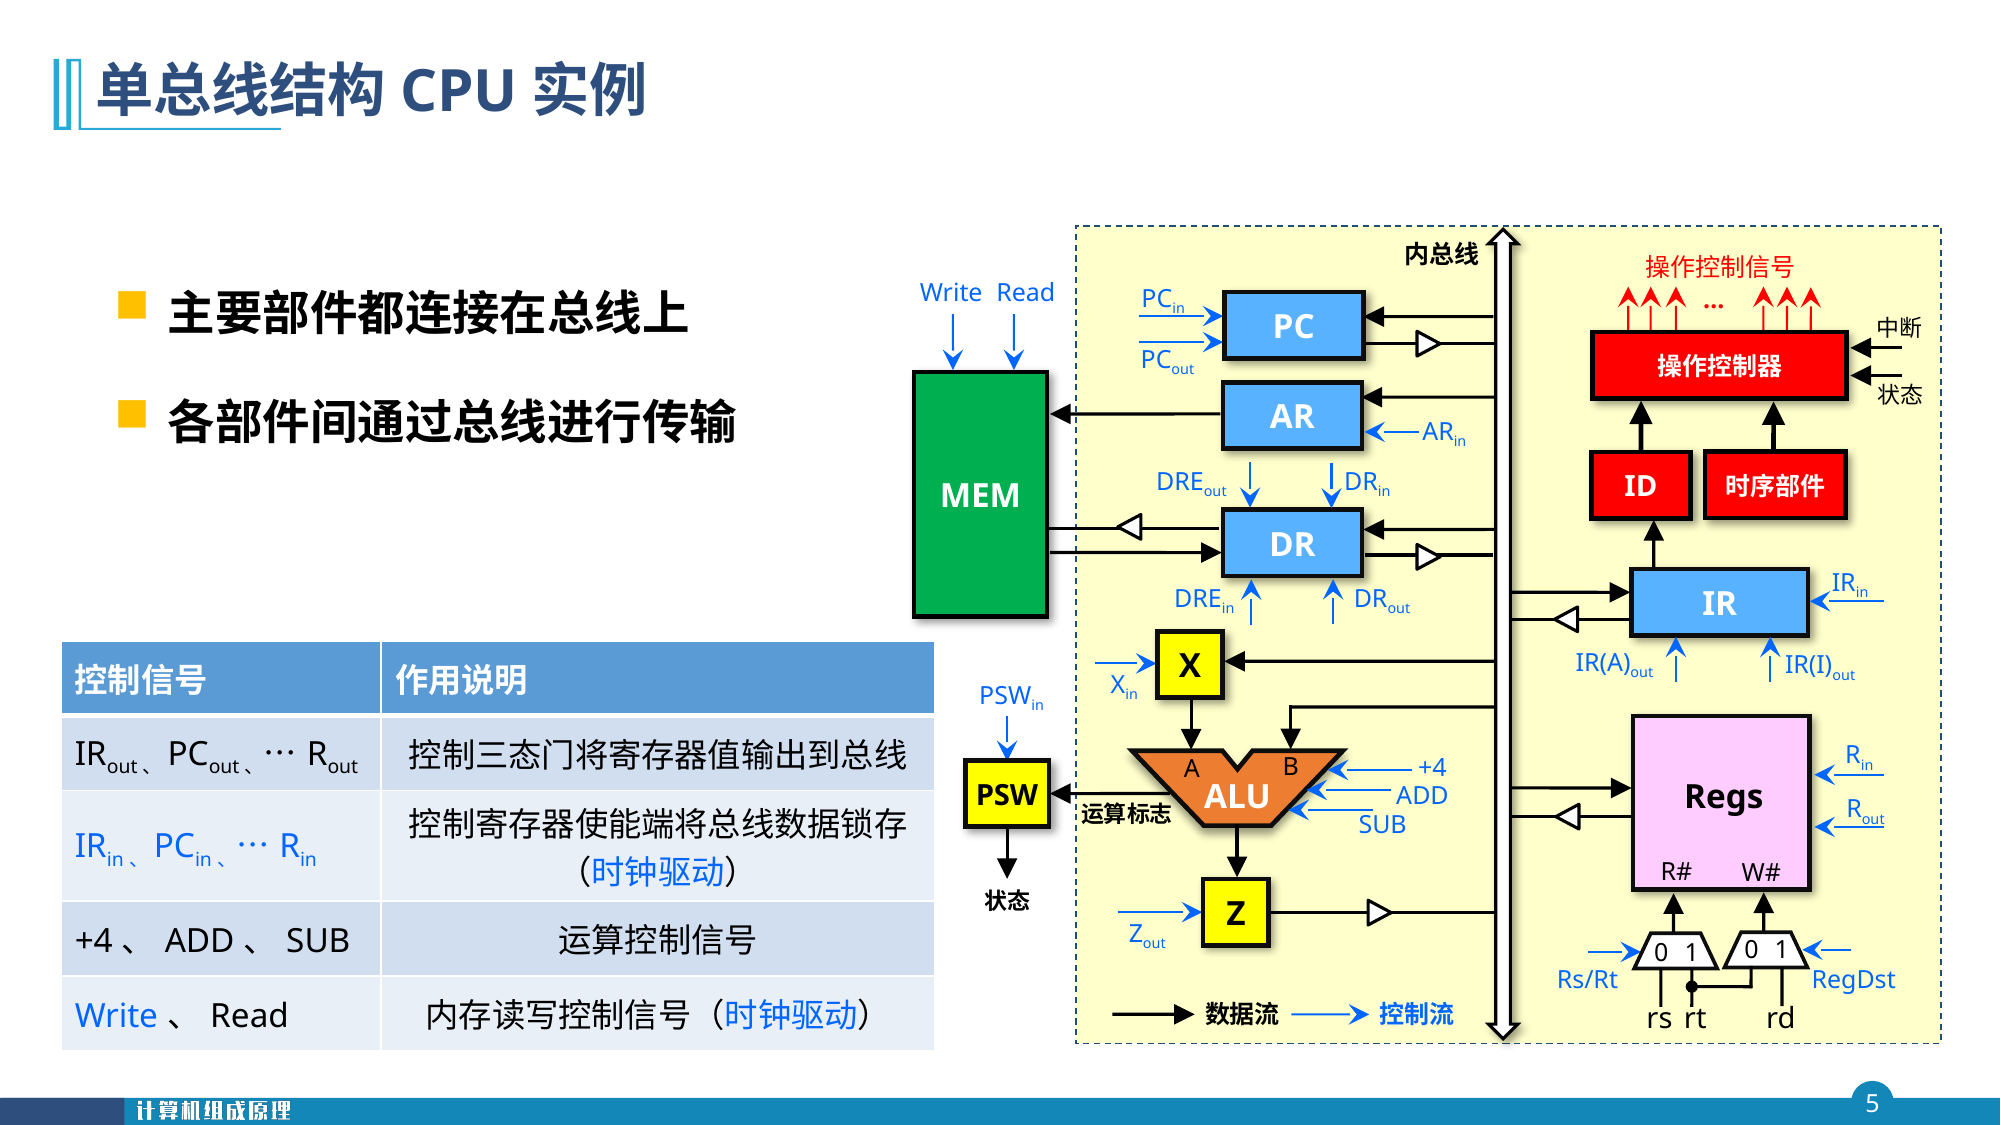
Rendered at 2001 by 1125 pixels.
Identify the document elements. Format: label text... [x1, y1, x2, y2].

table_cell 运算控制信号 [382, 902, 934, 975]
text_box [1510, 558, 1906, 686]
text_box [1704, 452, 1846, 519]
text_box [1628, 243, 1884, 306]
title 单总线结构CPU实例 [80, 42, 1097, 144]
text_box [1390, 229, 1518, 1039]
table_cell 控制三态门将寄存器值输出到总线 [382, 718, 934, 790]
table_header 作用说明 [382, 642, 934, 713]
text_box [1075, 226, 1942, 1044]
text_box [1591, 451, 1691, 558]
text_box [1512, 716, 1917, 1056]
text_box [965, 631, 1501, 974]
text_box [1592, 306, 1937, 452]
table_cell +4、ADD、SUB [62, 902, 380, 975]
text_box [1112, 991, 1479, 1039]
table_cell 控制寄存器使能端将总线数据锁存（时钟驱动） [382, 791, 934, 900]
table_cell IRout、PCout、…Rout [62, 718, 380, 790]
table_header 控制信号 [62, 642, 380, 713]
table_cell [1691, 452, 1855, 529]
text_box 主要部件都连接在总线上 各部件间通过总线进行传输 [0, 246, 837, 456]
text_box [911, 268, 1497, 625]
table_cell IRin、PCin、…Rin [62, 791, 380, 900]
table_cell Write、Read [62, 977, 380, 1050]
table_cell 内存读写控制信号（时钟驱动） [382, 977, 934, 1050]
